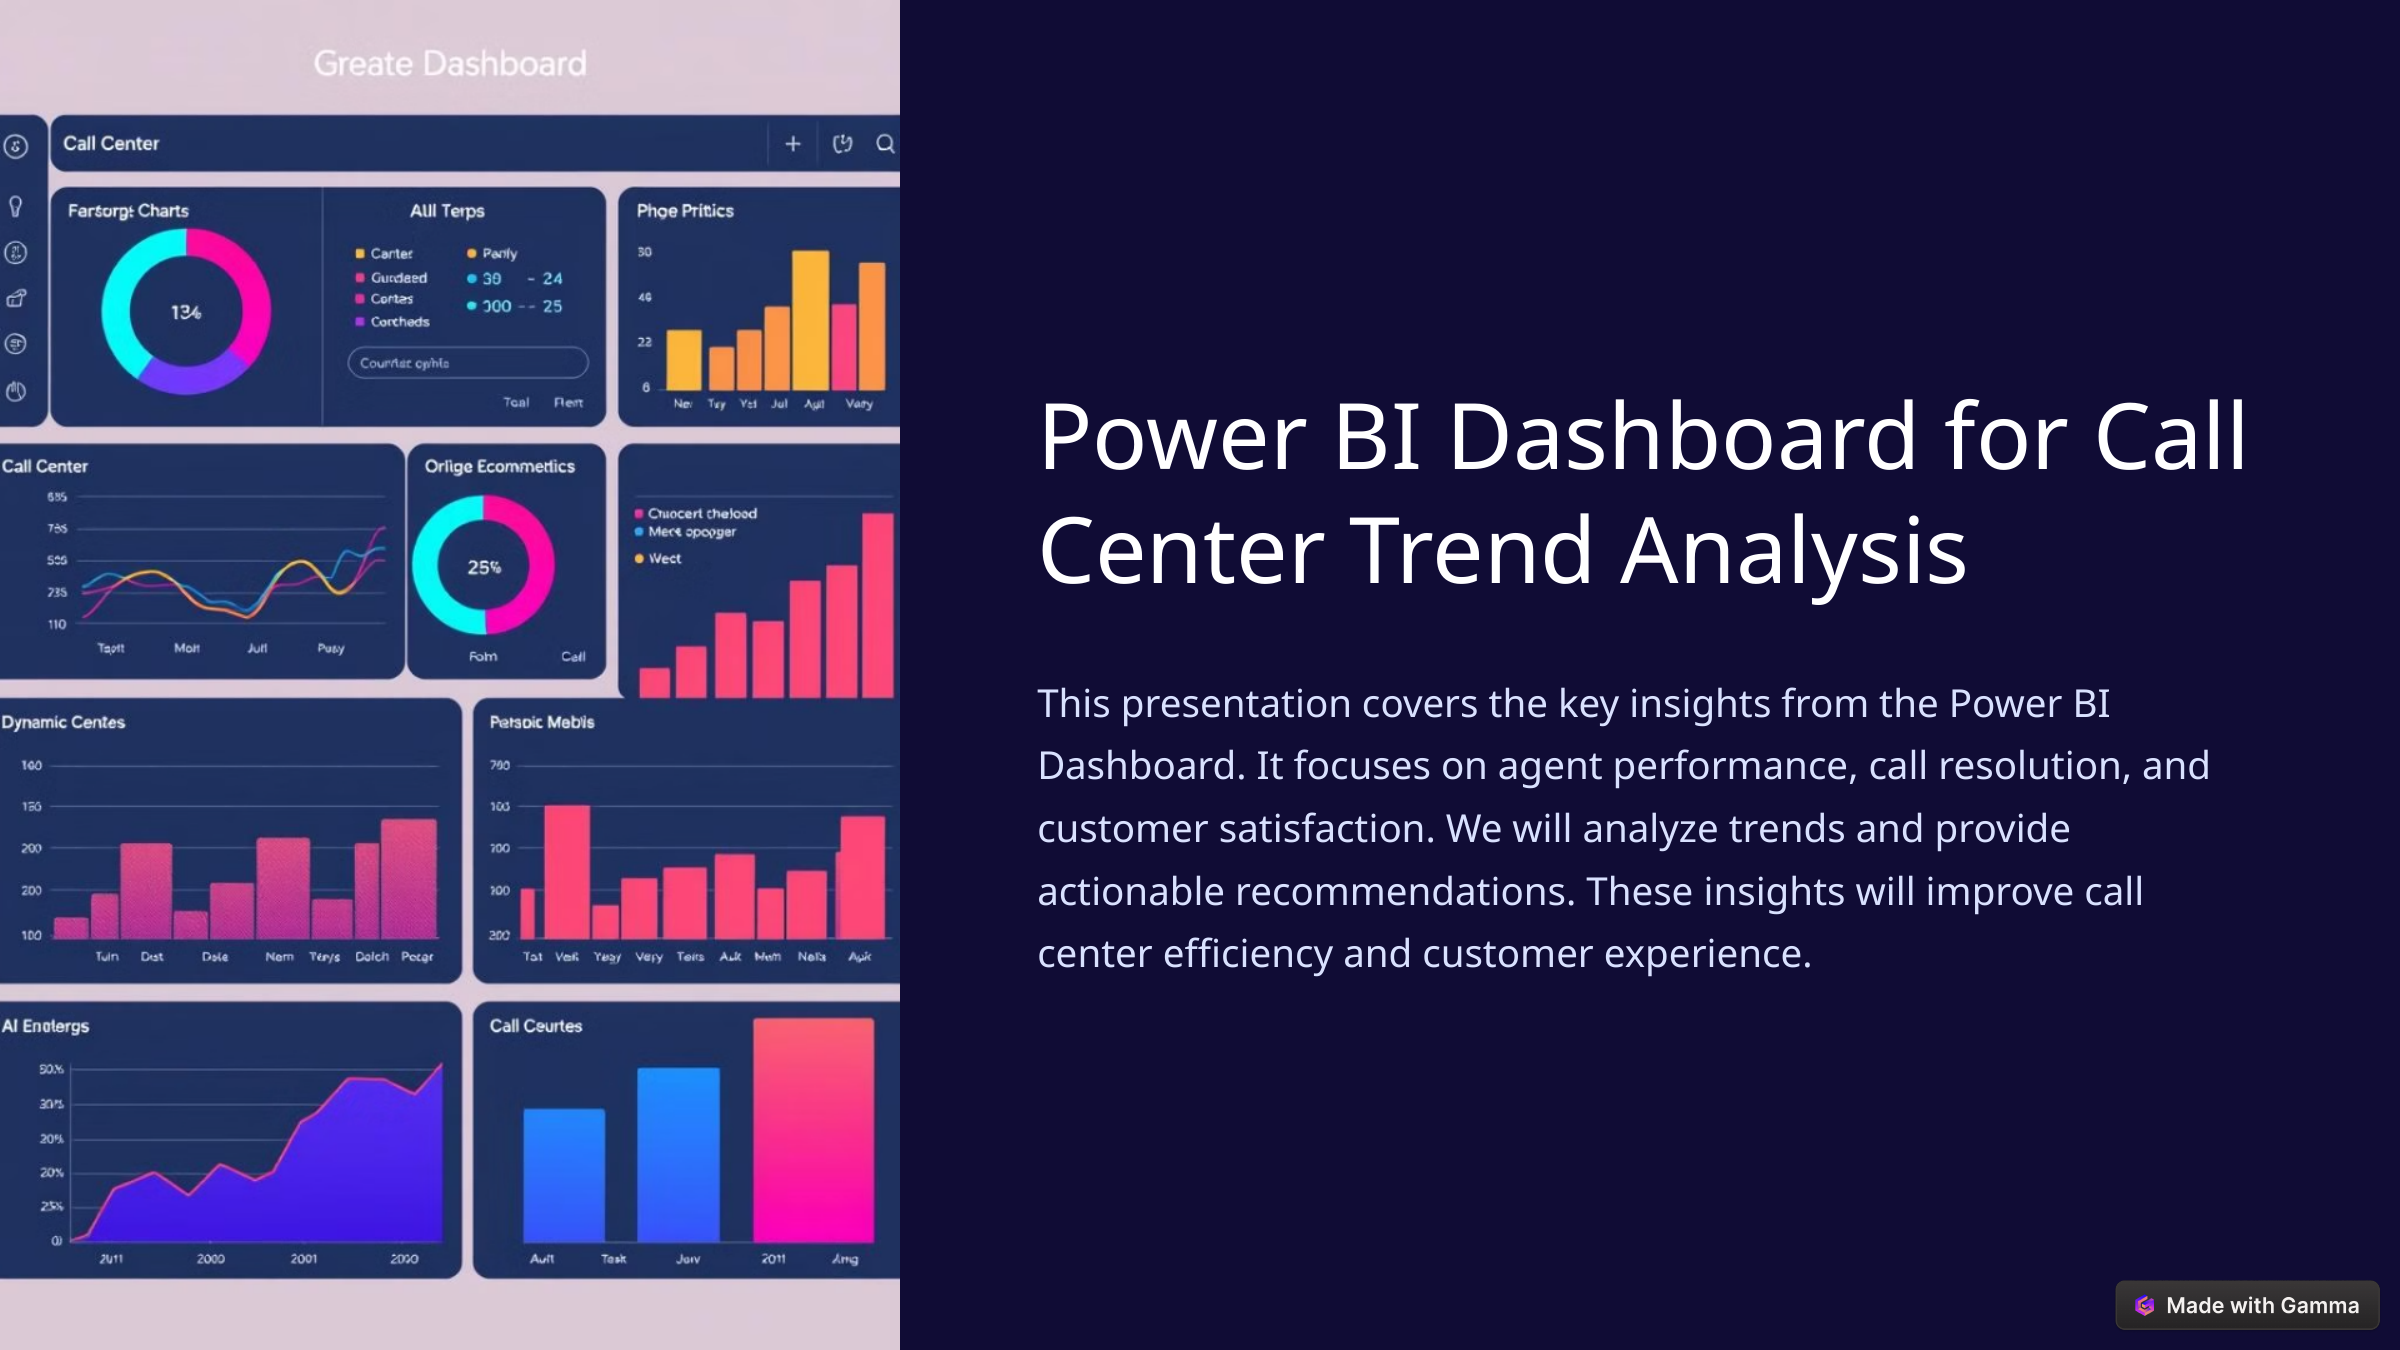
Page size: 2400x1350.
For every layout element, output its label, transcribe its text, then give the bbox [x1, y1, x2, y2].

text_box This presentation covers the key insights from the Power BI Dashboard. It focuses on agent performance, call resolution, and customer satisfaction. We will analyze trends and provide actionable recommendations. These insights will improve call center efficiency and customer experience. [1037, 662, 2263, 977]
picture [0, 0, 900, 1350]
text_box Power BI Dashboard for Call Center Trend Analysis [1037, 372, 2263, 604]
picture [2106, 1271, 2389, 1339]
